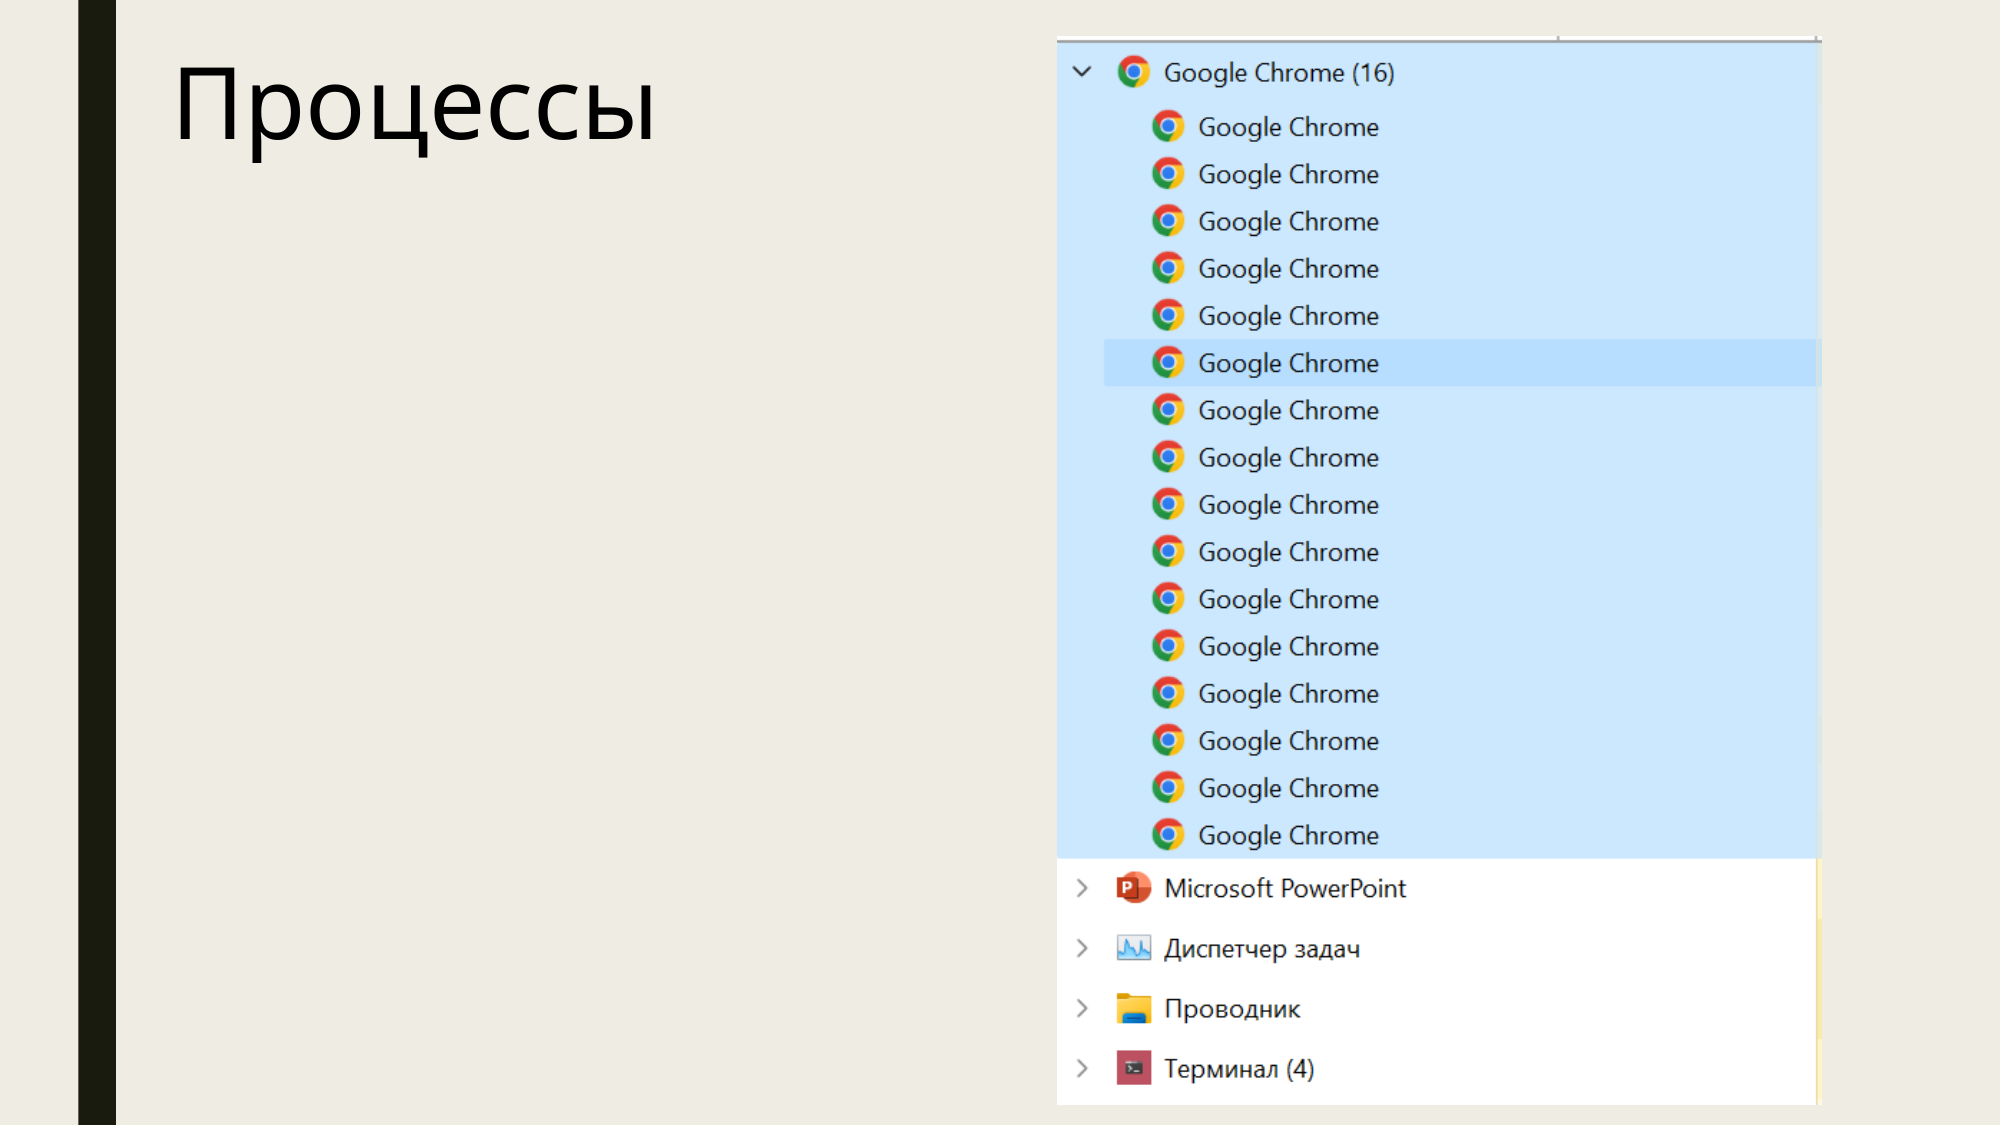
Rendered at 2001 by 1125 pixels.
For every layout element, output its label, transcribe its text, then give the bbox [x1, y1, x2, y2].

picture [1057, 35, 1822, 1105]
text_box Процессы [156, 32, 875, 167]
